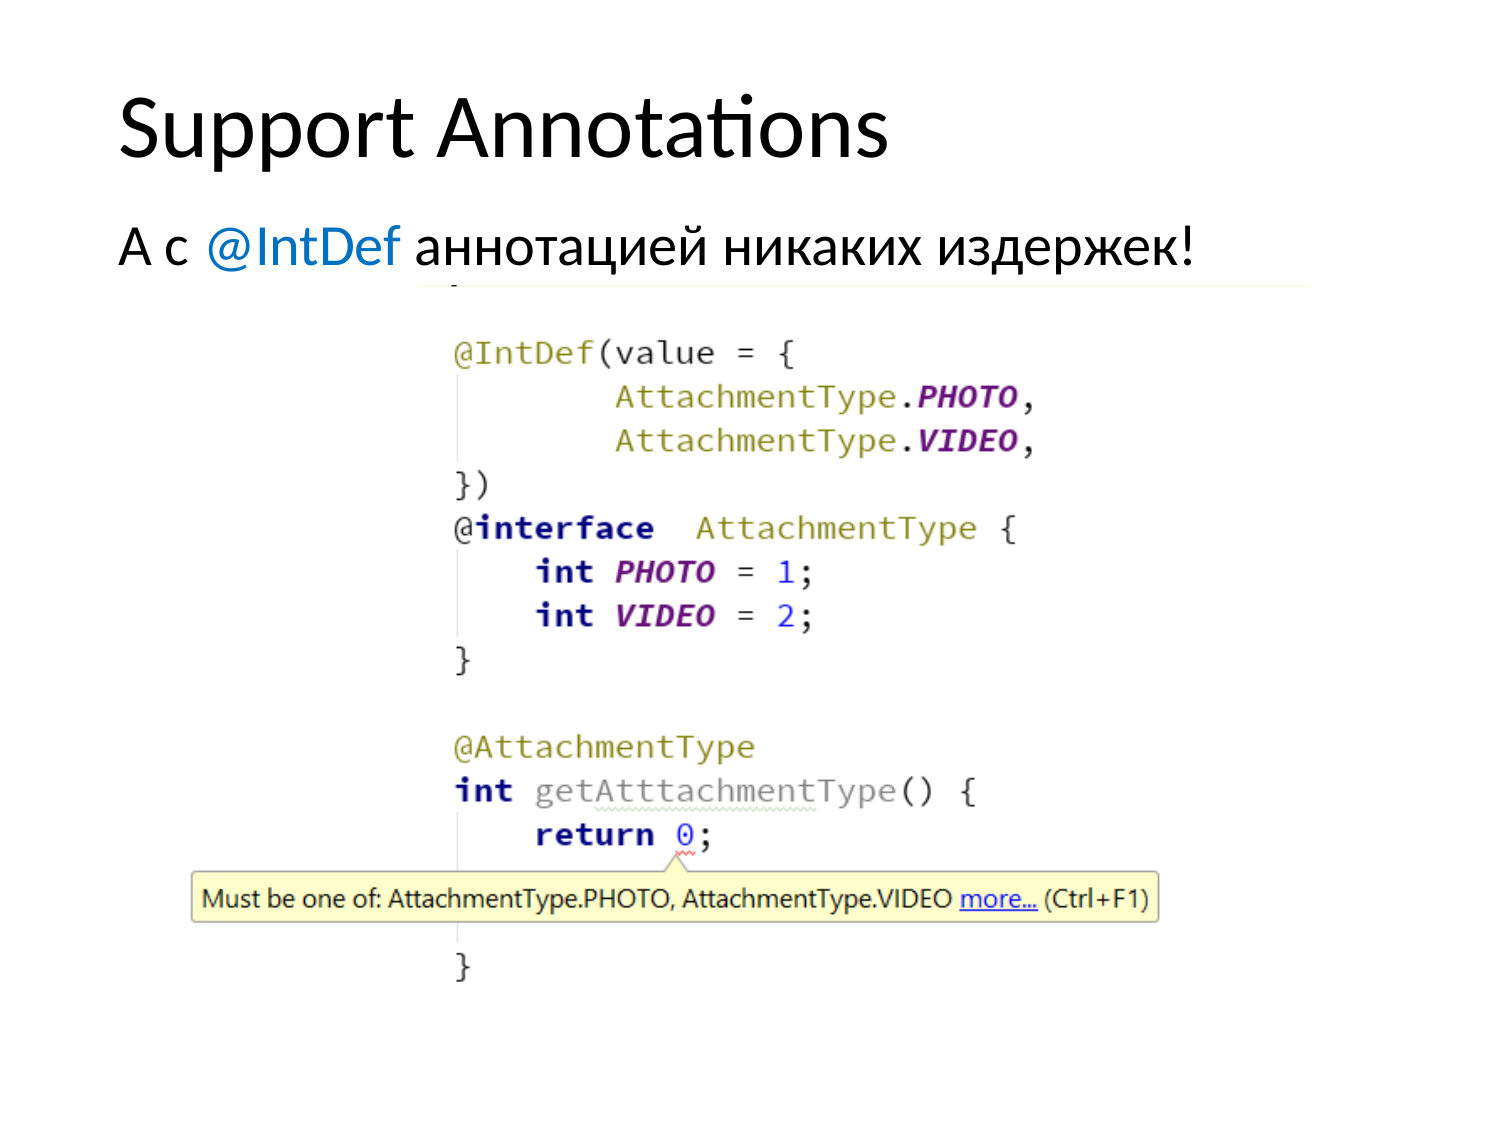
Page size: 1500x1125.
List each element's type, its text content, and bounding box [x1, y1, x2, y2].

list А с @IntDef аннотацией никаких издержек! [103, 207, 1397, 1014]
title Support Annotations [103, 59, 1397, 196]
picture [114, 285, 1311, 1014]
